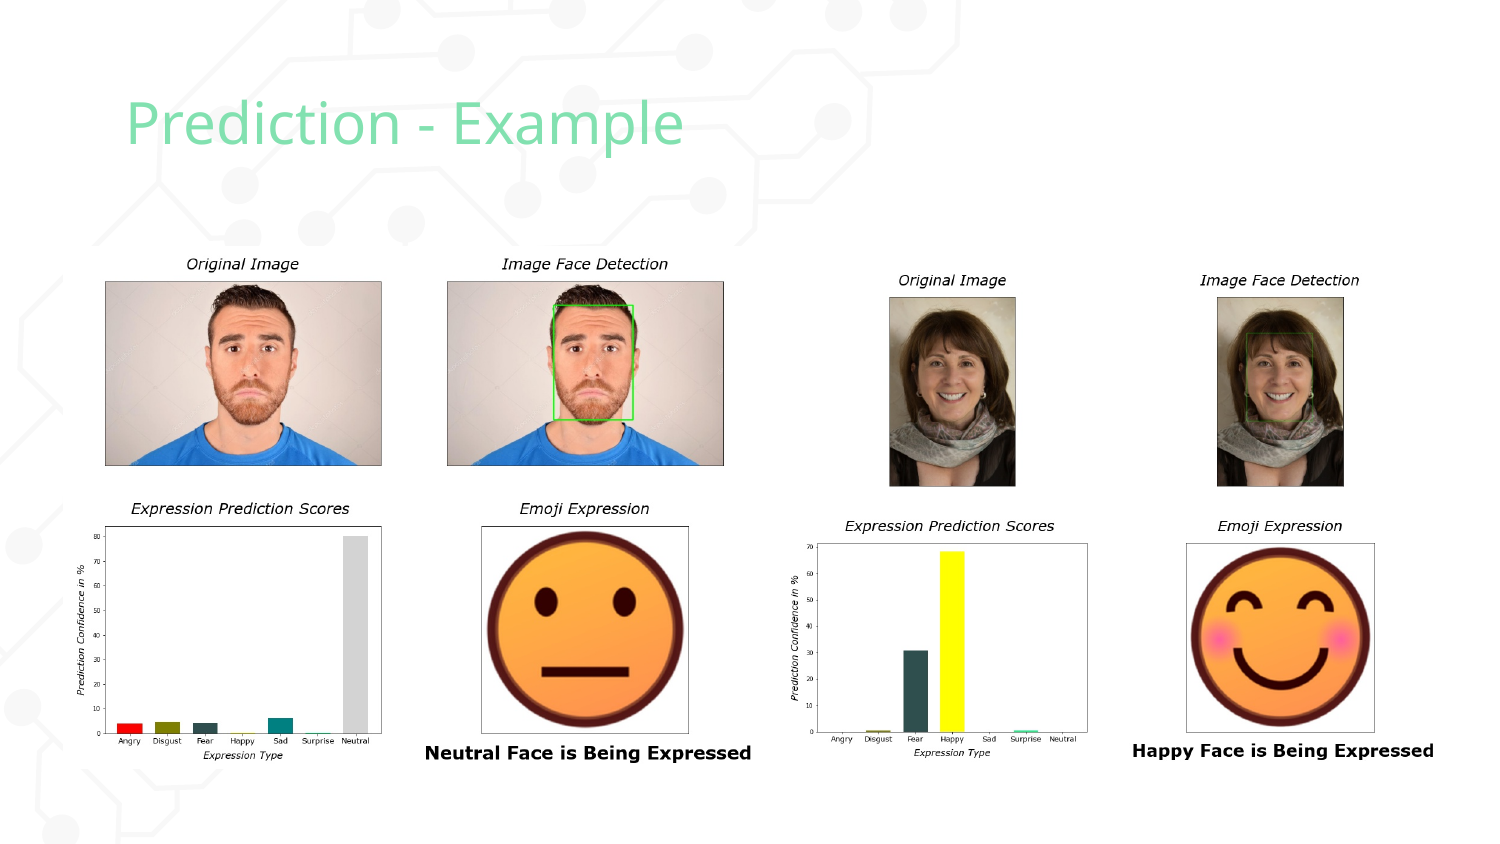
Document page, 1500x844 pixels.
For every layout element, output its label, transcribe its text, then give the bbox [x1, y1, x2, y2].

title Prediction - Example [110, 71, 889, 166]
picture [782, 262, 1445, 770]
picture [62, 246, 761, 770]
